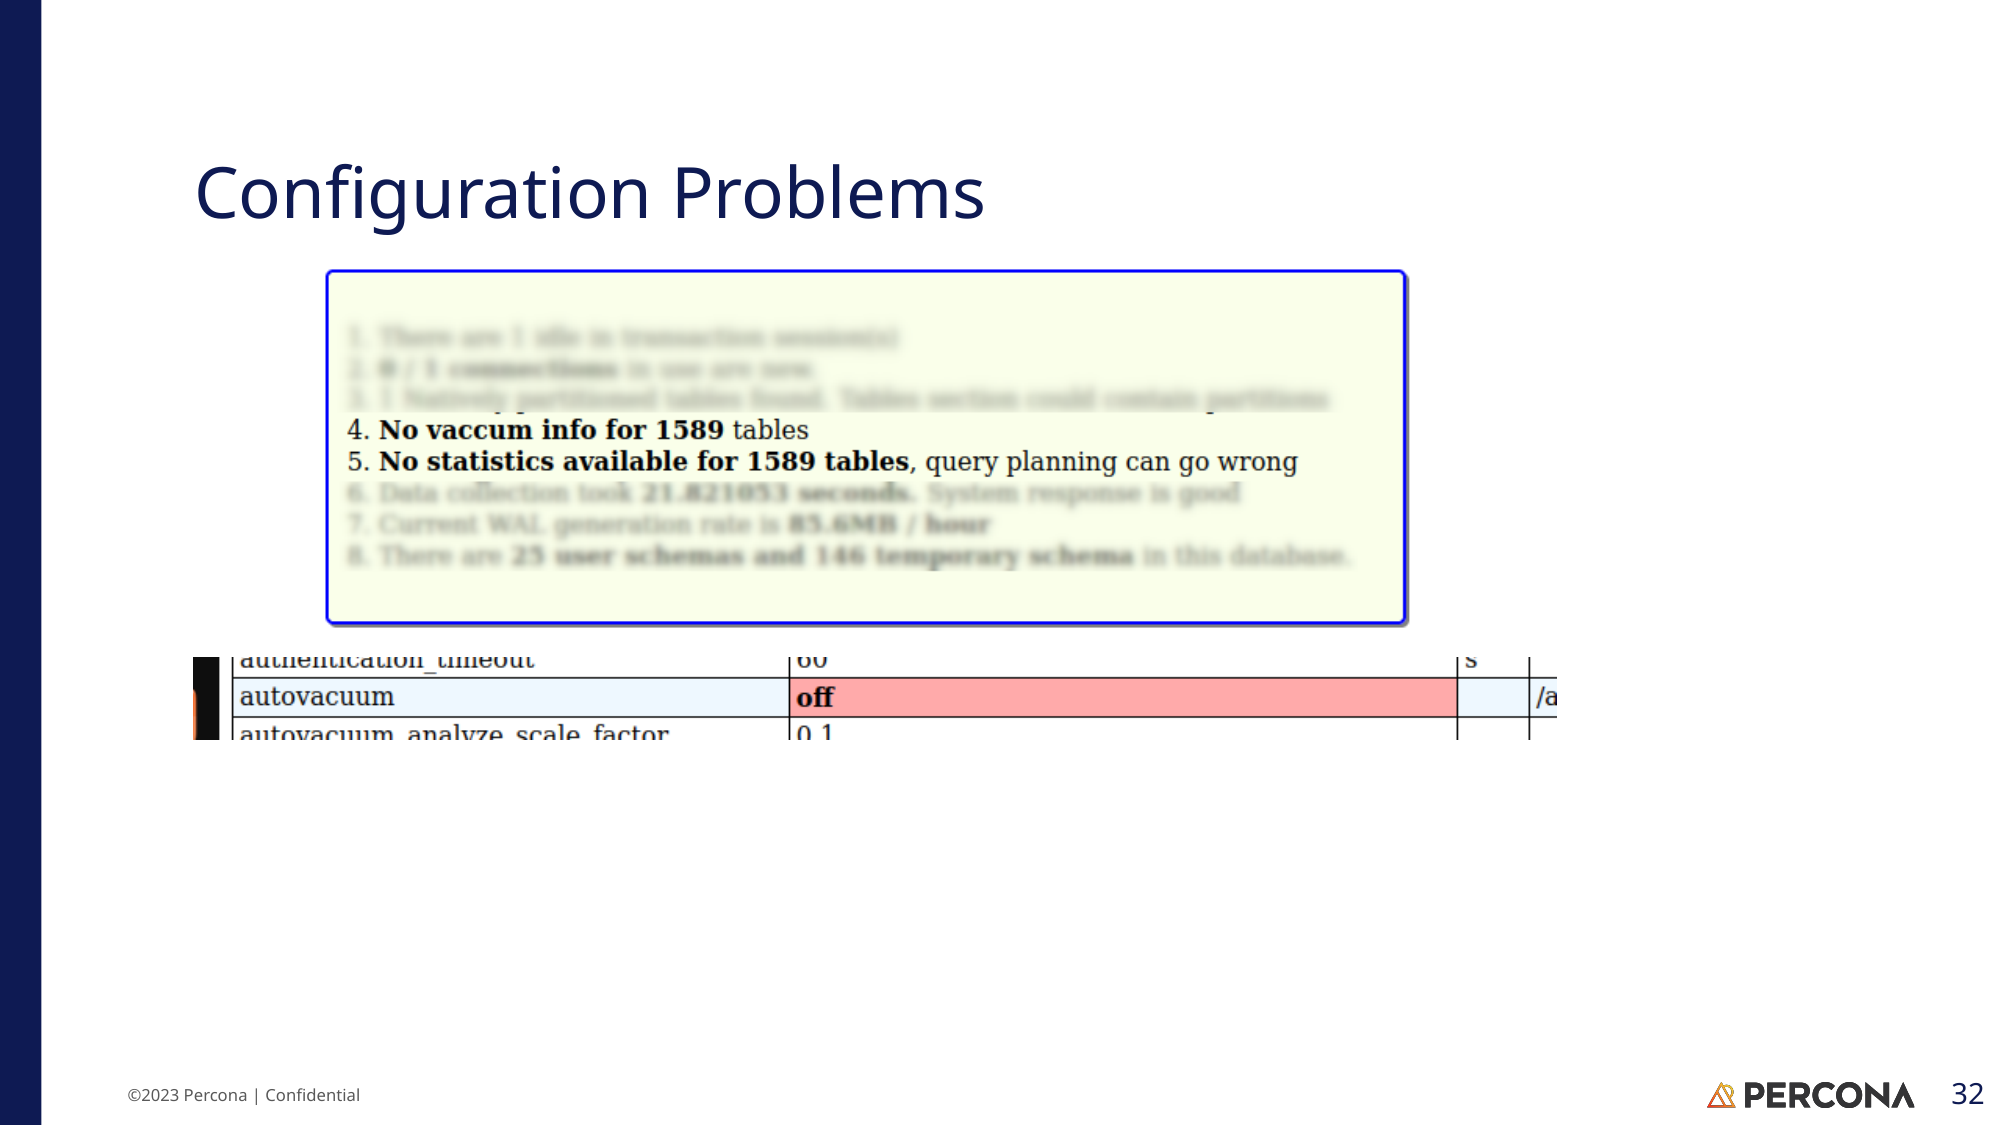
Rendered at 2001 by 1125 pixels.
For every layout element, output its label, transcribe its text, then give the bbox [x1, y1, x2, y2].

title Configuration Problems [179, 124, 1835, 266]
picture [1707, 1082, 1748, 1108]
picture [193, 656, 1557, 741]
slide_number ‹#› [1748, 1065, 2000, 1125]
picture [317, 265, 1433, 631]
